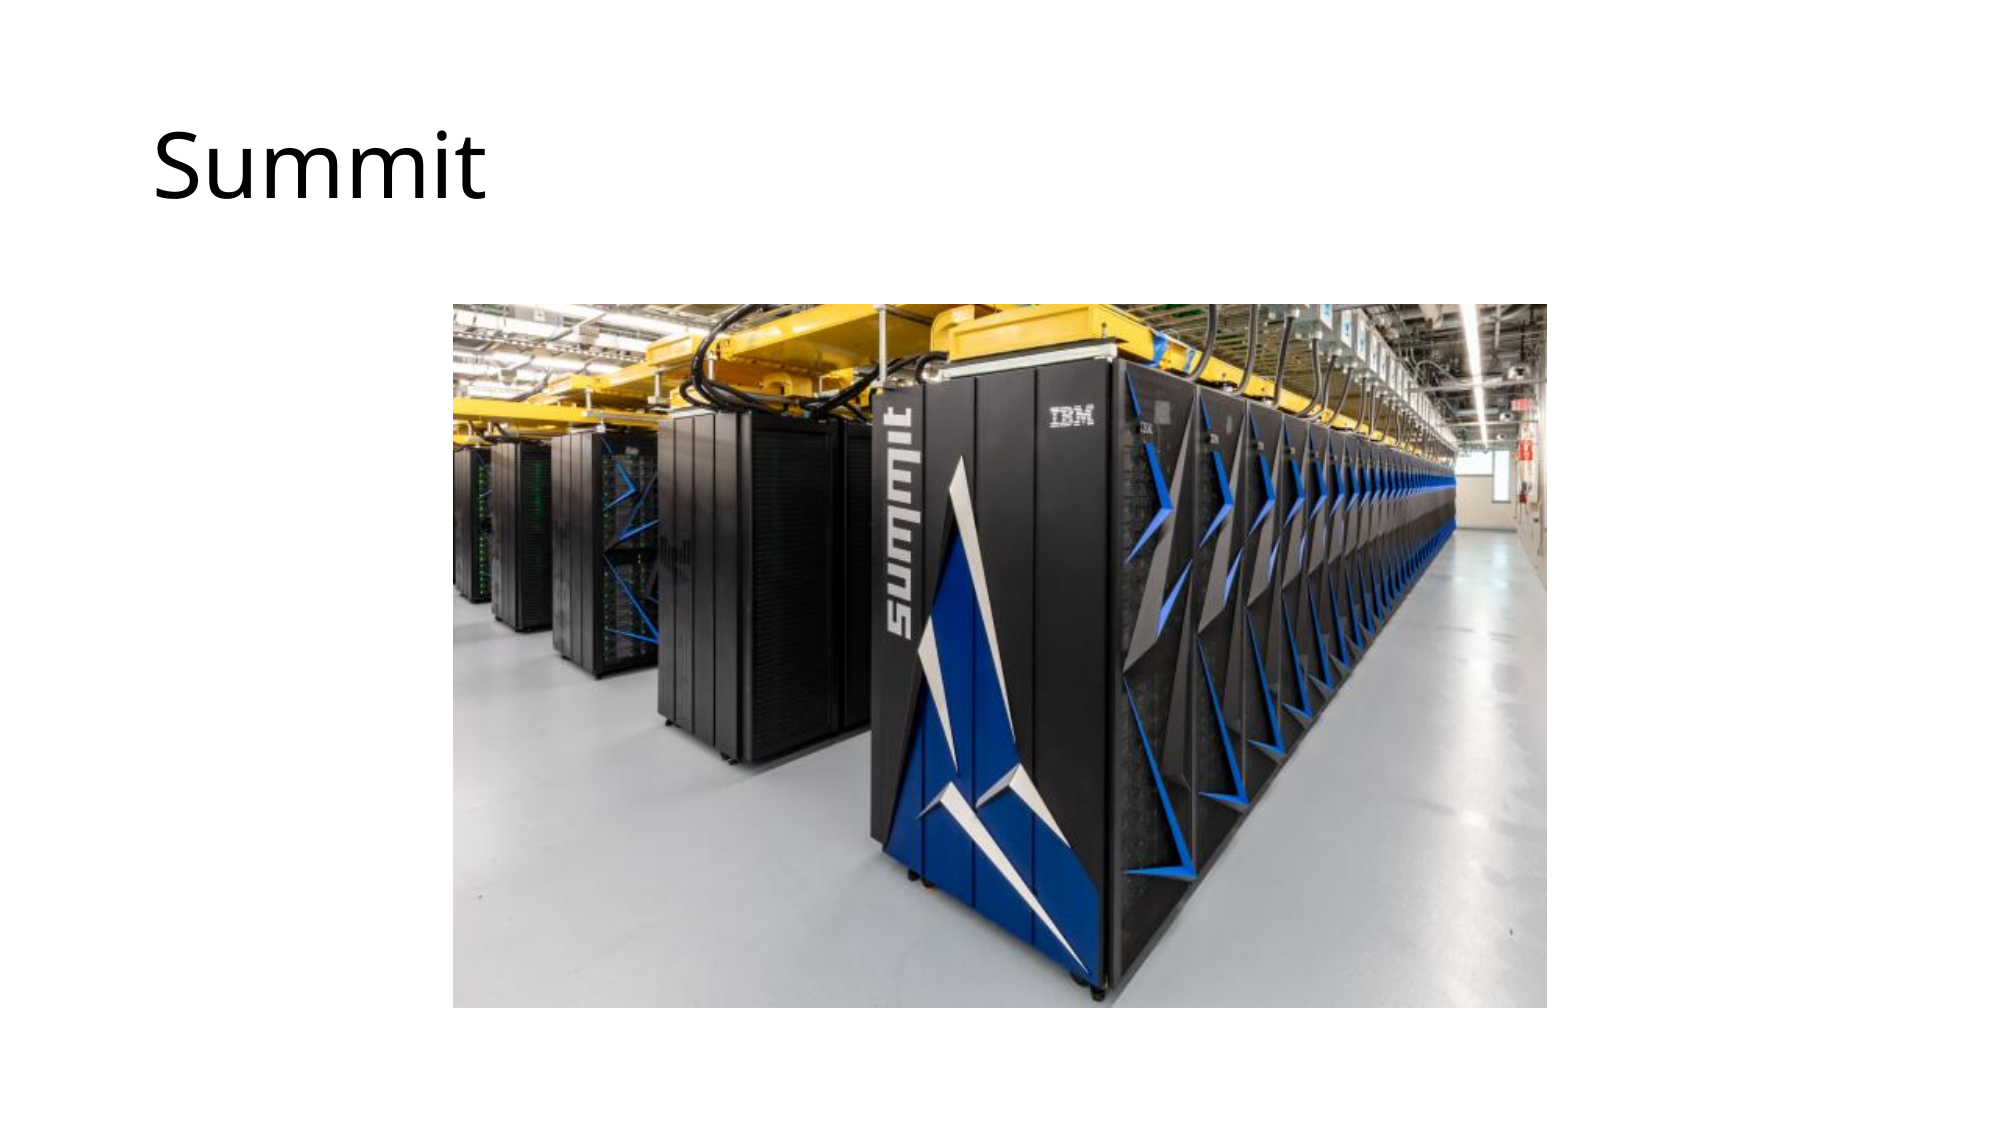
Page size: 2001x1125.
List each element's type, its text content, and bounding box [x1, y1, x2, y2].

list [453, 304, 1547, 1008]
title Summit [137, 59, 1863, 278]
